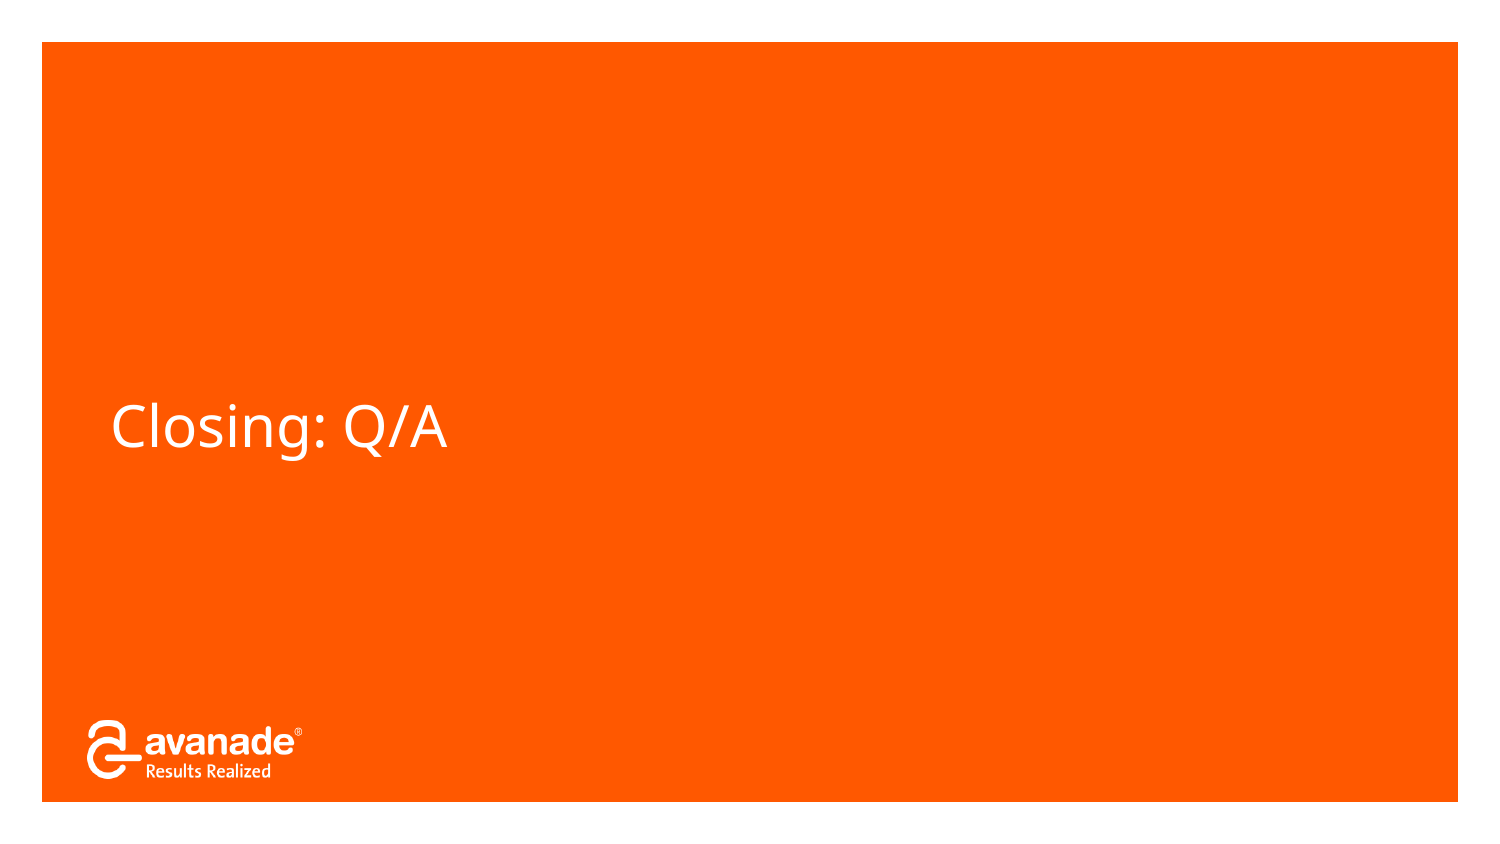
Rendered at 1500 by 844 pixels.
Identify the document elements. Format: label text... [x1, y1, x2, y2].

title Closing: Q/A [95, 354, 1410, 495]
picture [82, 714, 306, 784]
